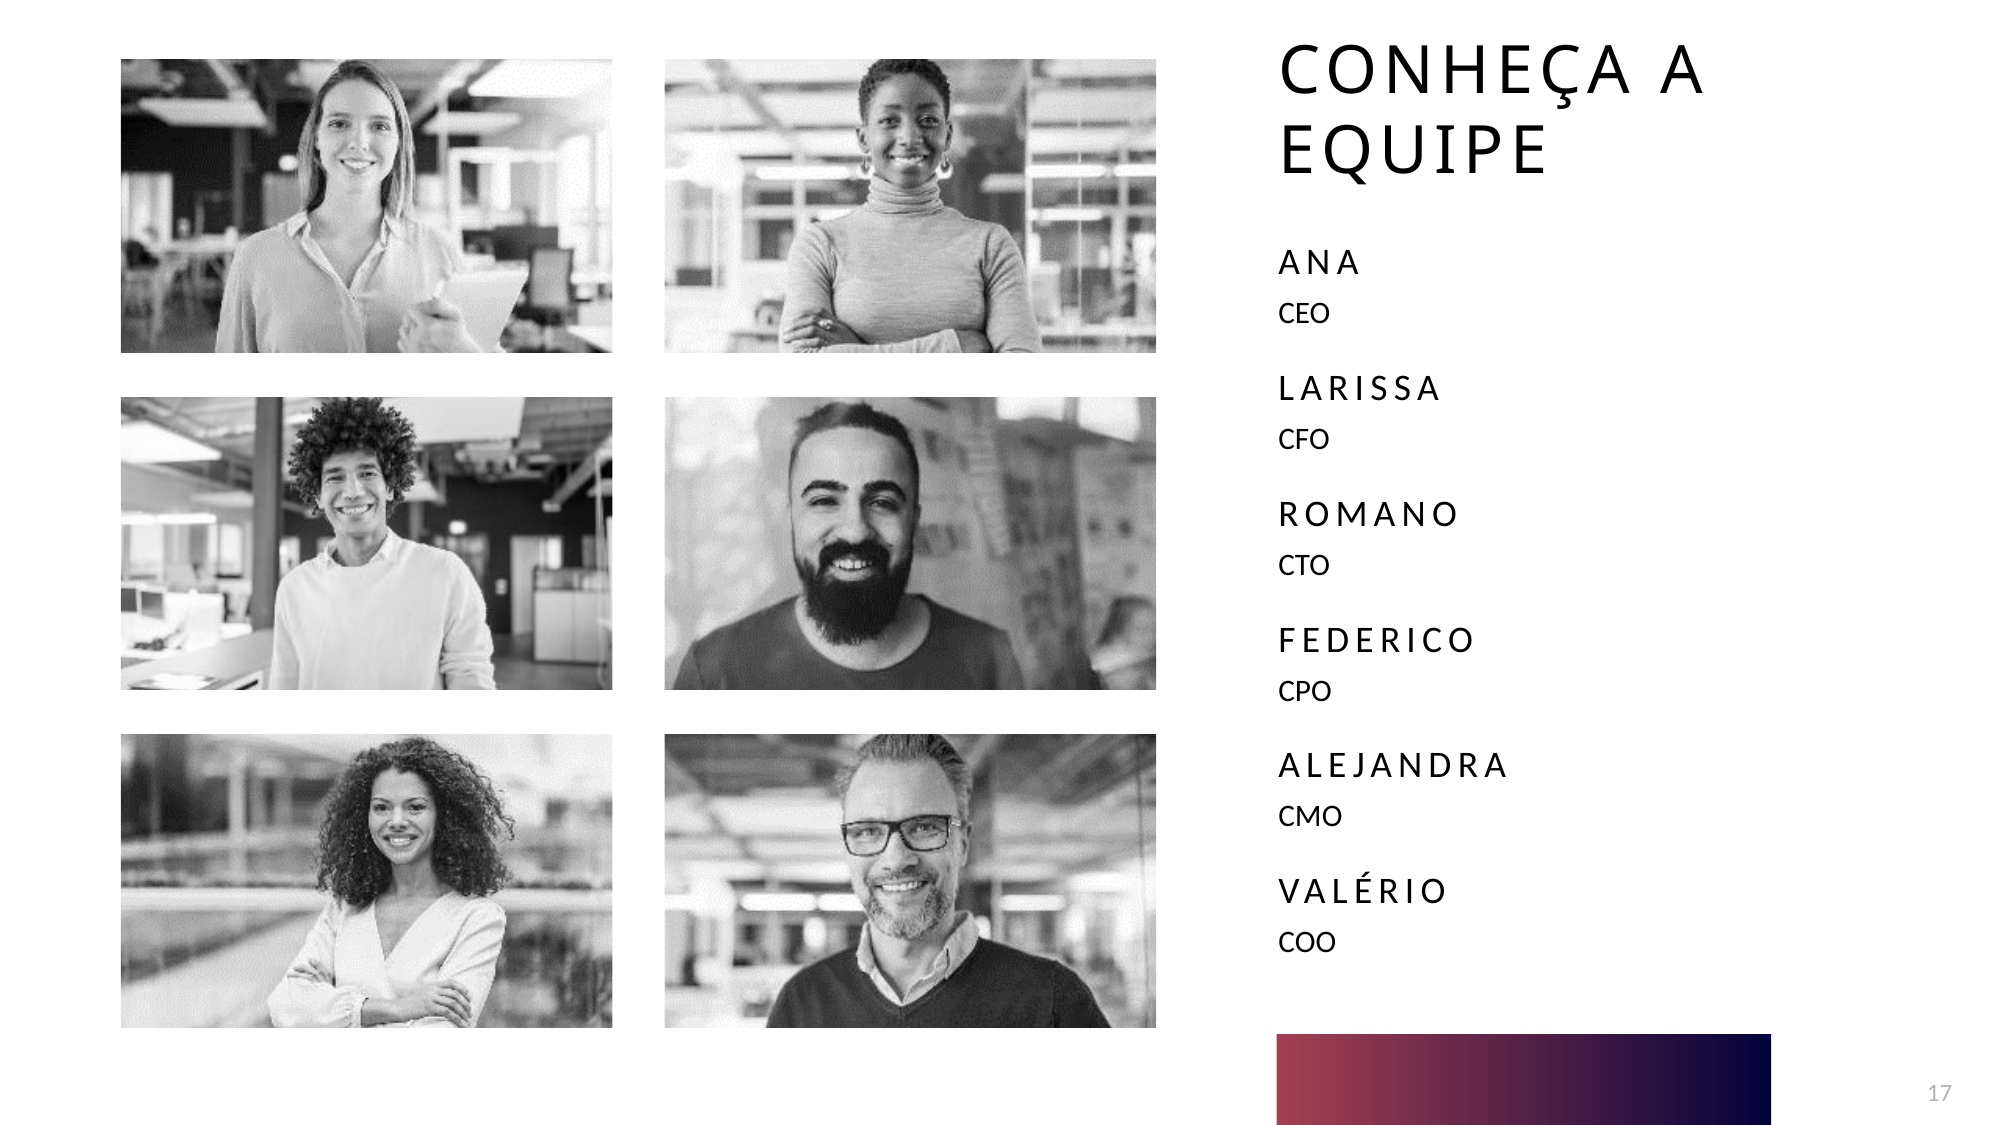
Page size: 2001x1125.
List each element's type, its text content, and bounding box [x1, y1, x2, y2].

title Conheça a equipe [1278, 59, 1938, 154]
picture [664, 59, 1157, 353]
picture [120, 59, 613, 353]
list ANA CEO LARISSA CFO ROMANO CTO FEDERICO CPO ALEJANDRA CMO VALÉRIO COO [1278, 207, 1938, 968]
picture [120, 397, 613, 690]
picture [120, 734, 613, 1028]
picture [664, 734, 1157, 1028]
slide_number 17 [1894, 1061, 1968, 1121]
picture [664, 397, 1157, 690]
